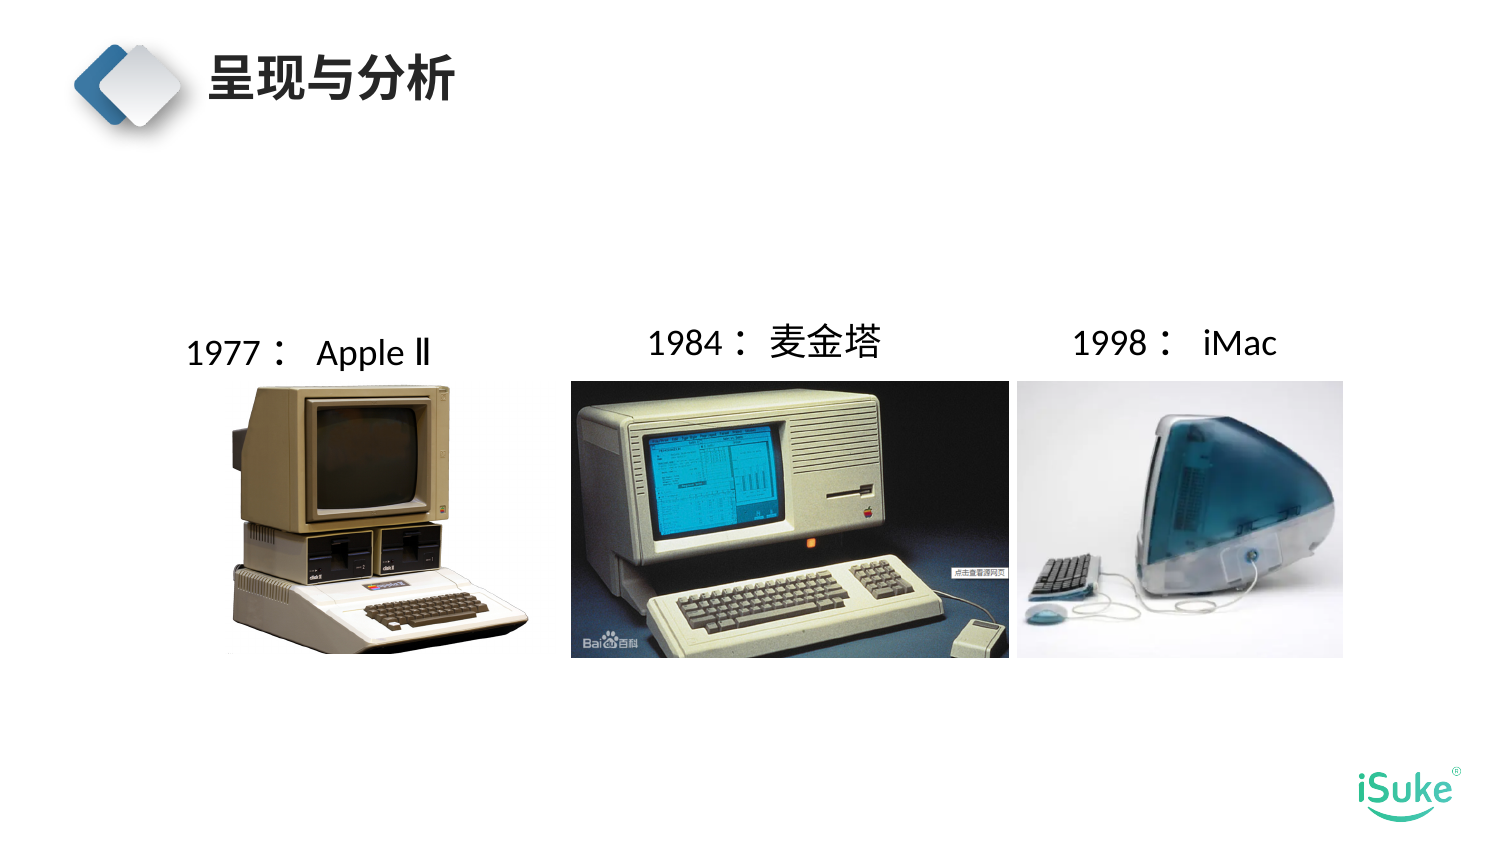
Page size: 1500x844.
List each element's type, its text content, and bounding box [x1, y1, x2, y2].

picture [89, 35, 190, 136]
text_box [570, 380, 1344, 659]
picture [224, 380, 557, 654]
picture [1352, 764, 1463, 824]
text_box 1998：iMac [1056, 310, 1304, 371]
text_box 1977：Apple Ⅱ [170, 320, 452, 381]
text_box 1984：麦金塔 [631, 310, 905, 371]
text_box 呈现与分析 [195, 41, 469, 113]
